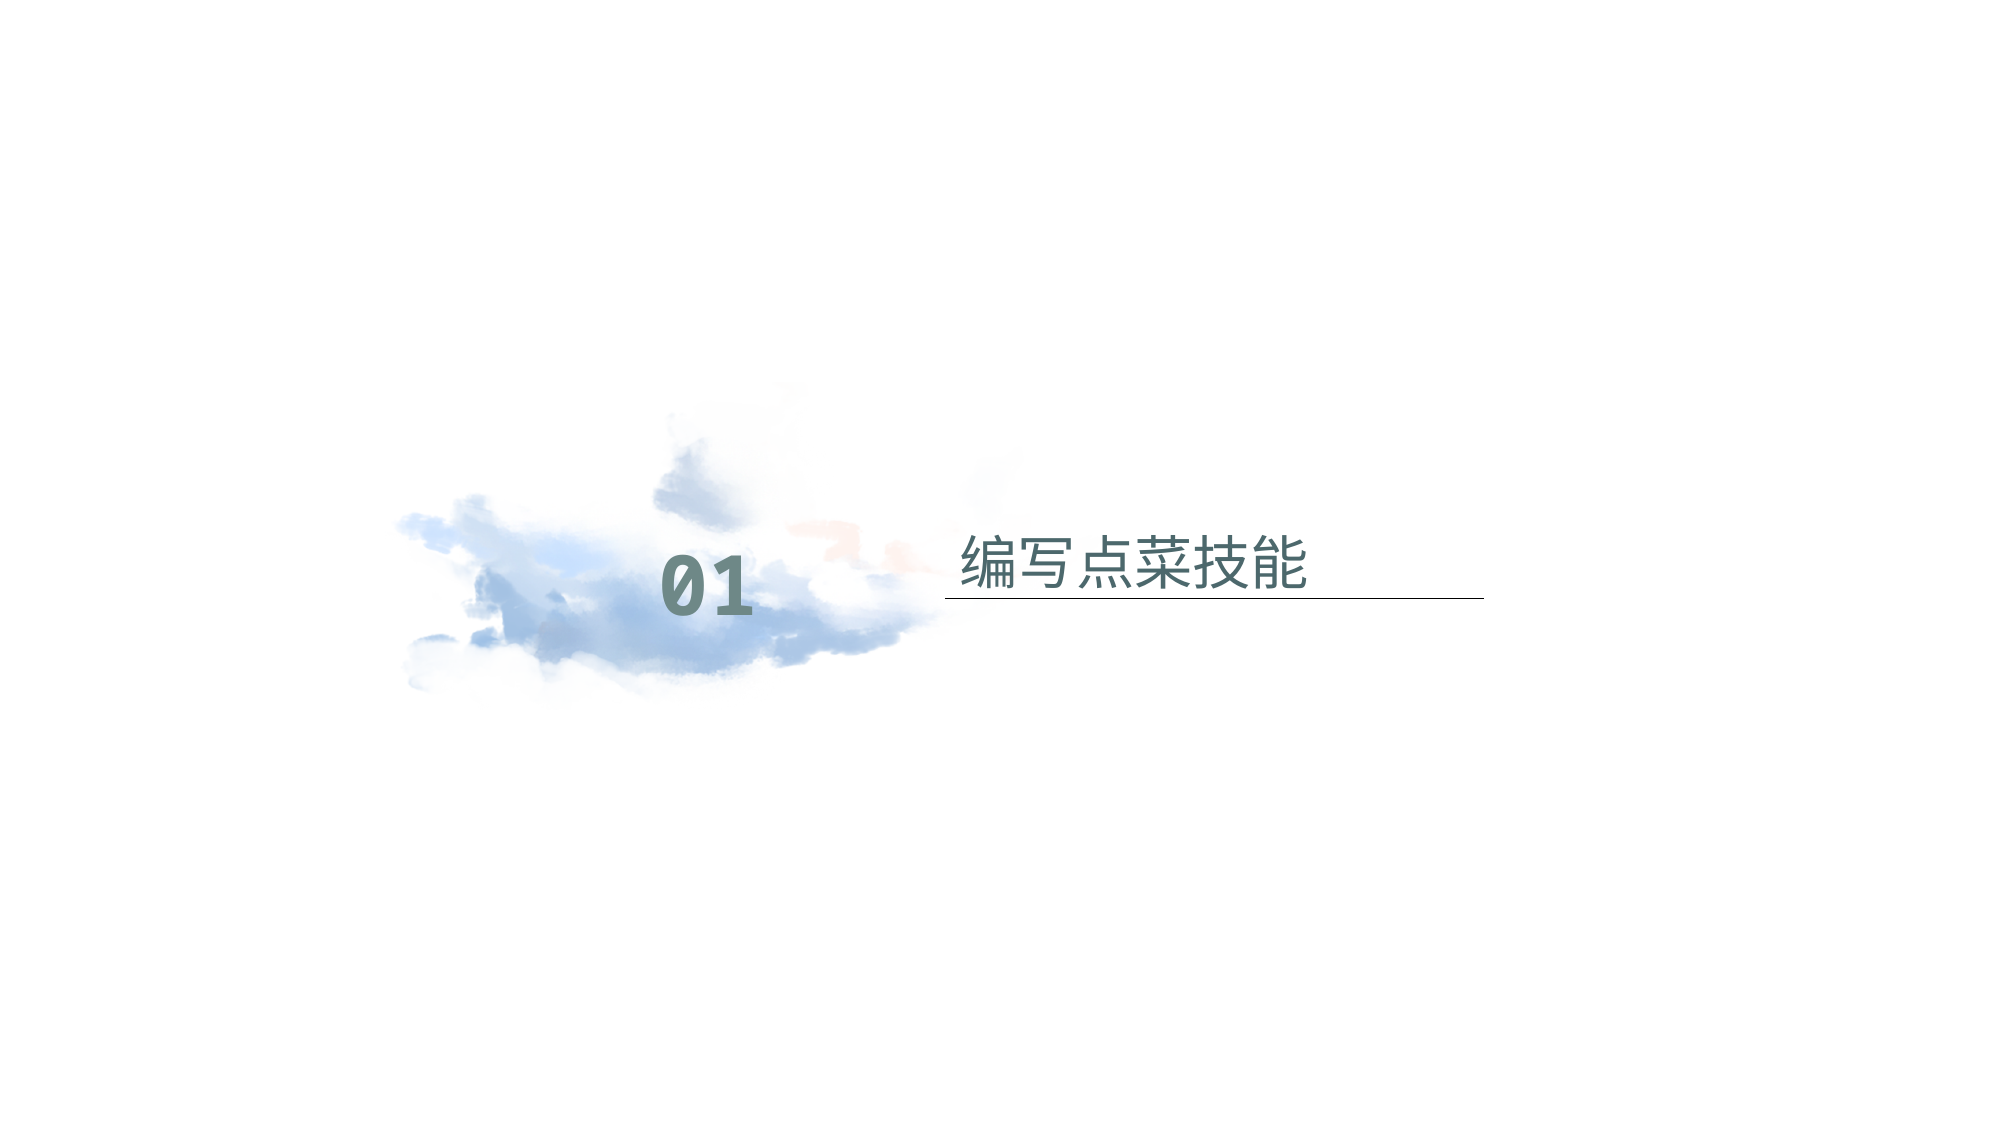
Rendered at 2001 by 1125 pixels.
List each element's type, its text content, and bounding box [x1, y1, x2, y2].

picture [274, 372, 1143, 717]
text_box 编写点菜技能 [1143, 483, 1570, 604]
